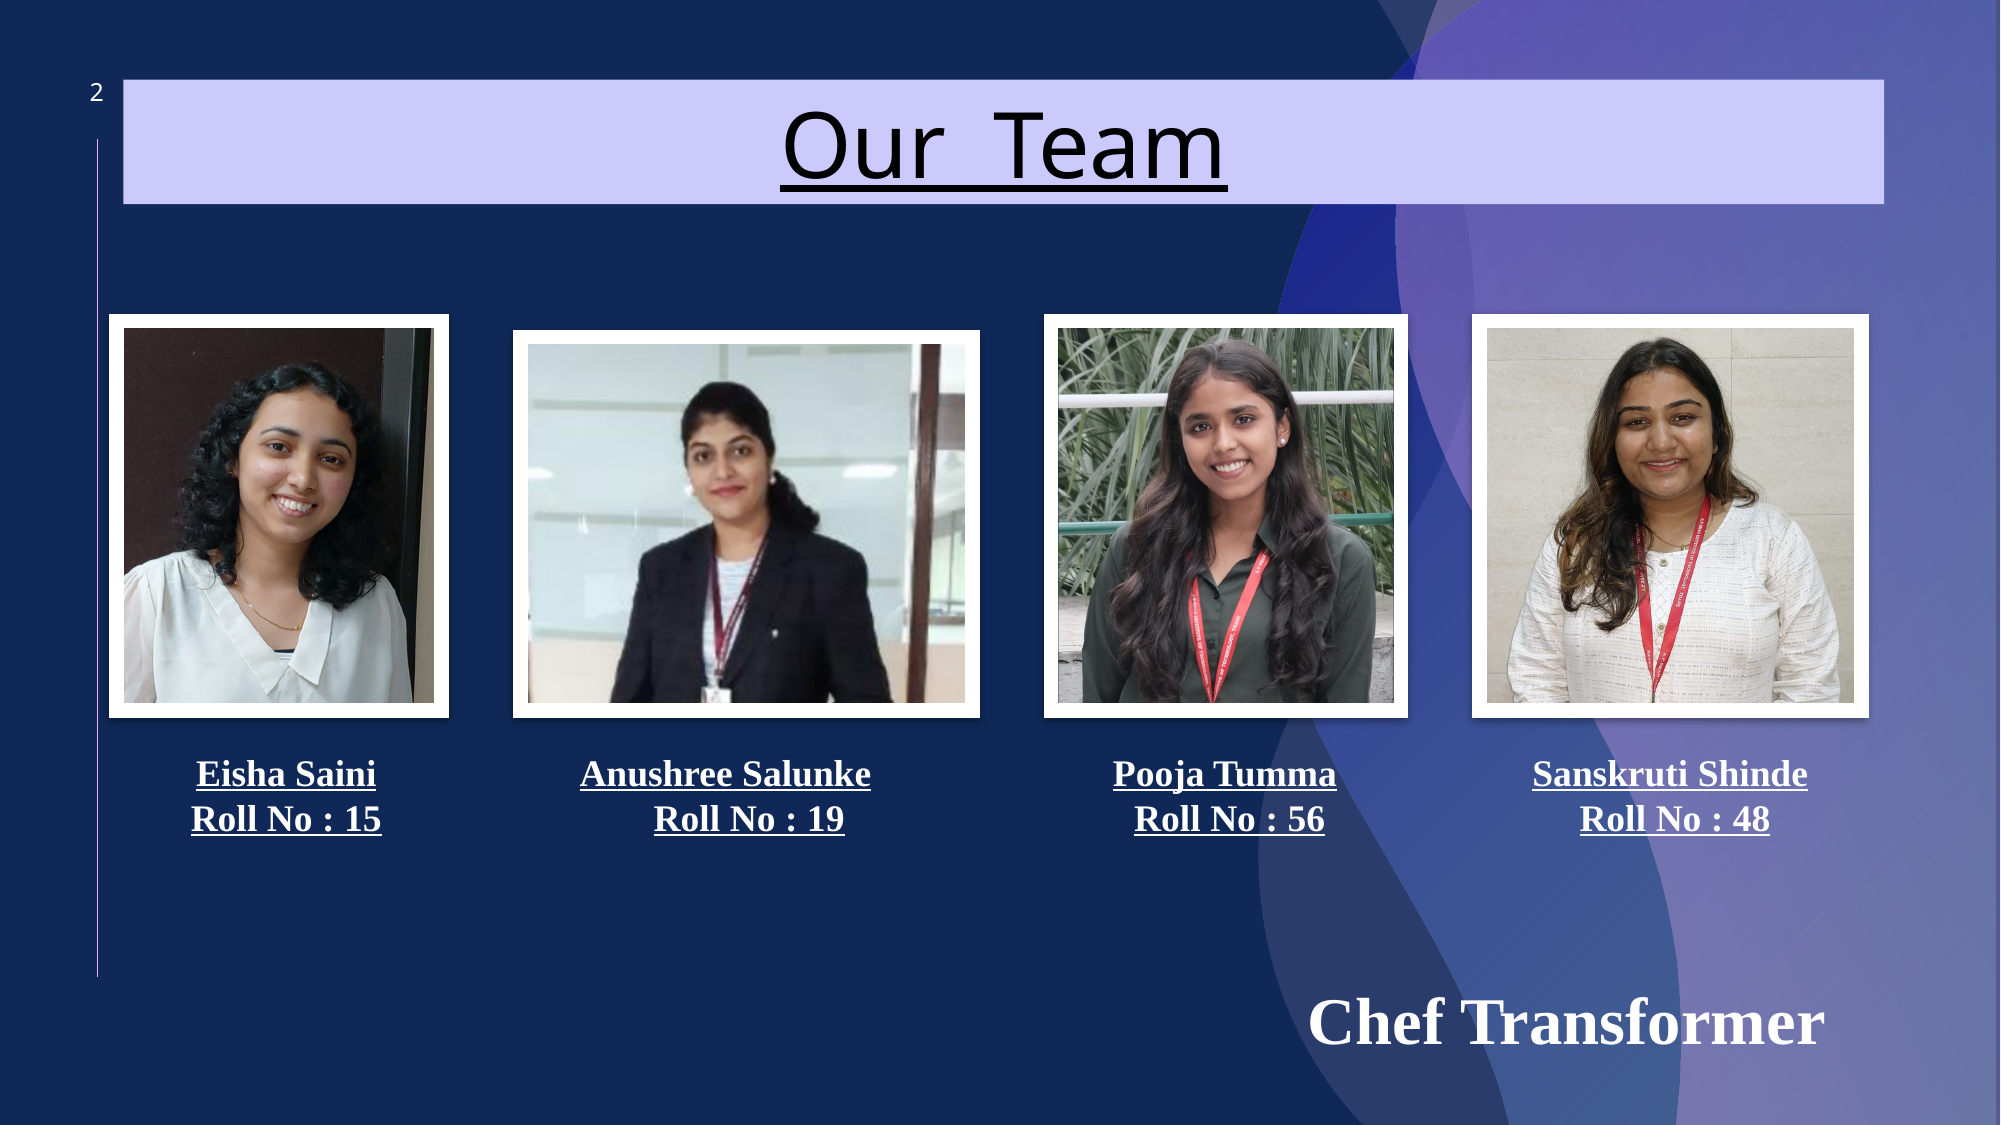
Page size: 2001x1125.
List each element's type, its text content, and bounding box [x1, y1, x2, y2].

picture [1058, 328, 1394, 704]
picture [1486, 328, 1854, 704]
text_box Chef Transformer [1292, 962, 2000, 1073]
text_box Our Team [123, 79, 1885, 205]
slide_number 2 [53, 67, 140, 119]
text_box Eisha Saini Roll No : 15 [0, 734, 475, 855]
text_box Anushree Salunke Roll No : 19 [475, 734, 965, 855]
picture [123, 328, 435, 704]
text_box Sanskruti Shinde Roll No : 48 [1169, 742, 2000, 847]
text_box Pooja Tumma Roll No : 56 [965, 734, 1485, 855]
picture [527, 344, 966, 704]
